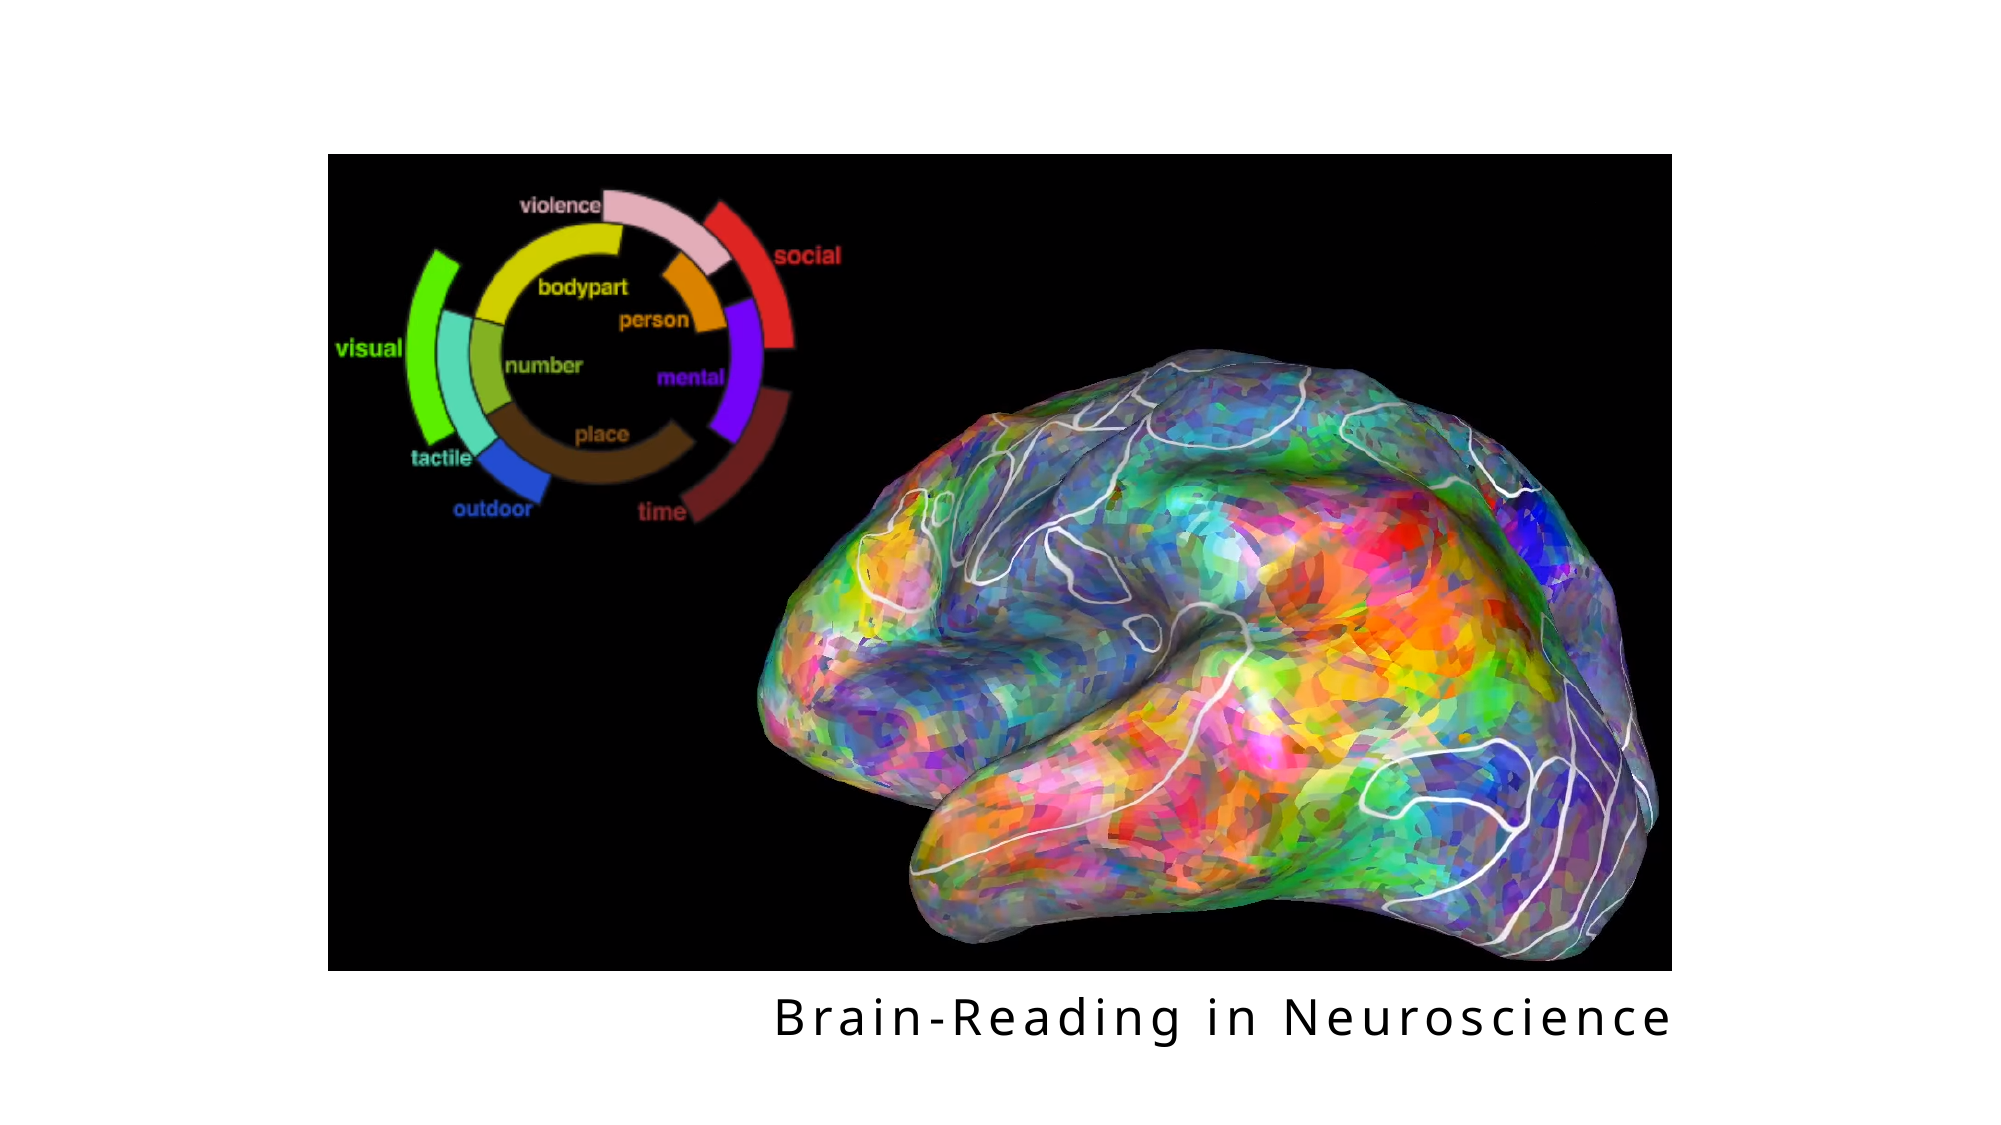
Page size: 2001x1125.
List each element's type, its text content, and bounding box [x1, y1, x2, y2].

picture [328, 154, 1672, 971]
text_box Brain-Reading in Neuroscience [602, 984, 1687, 1060]
